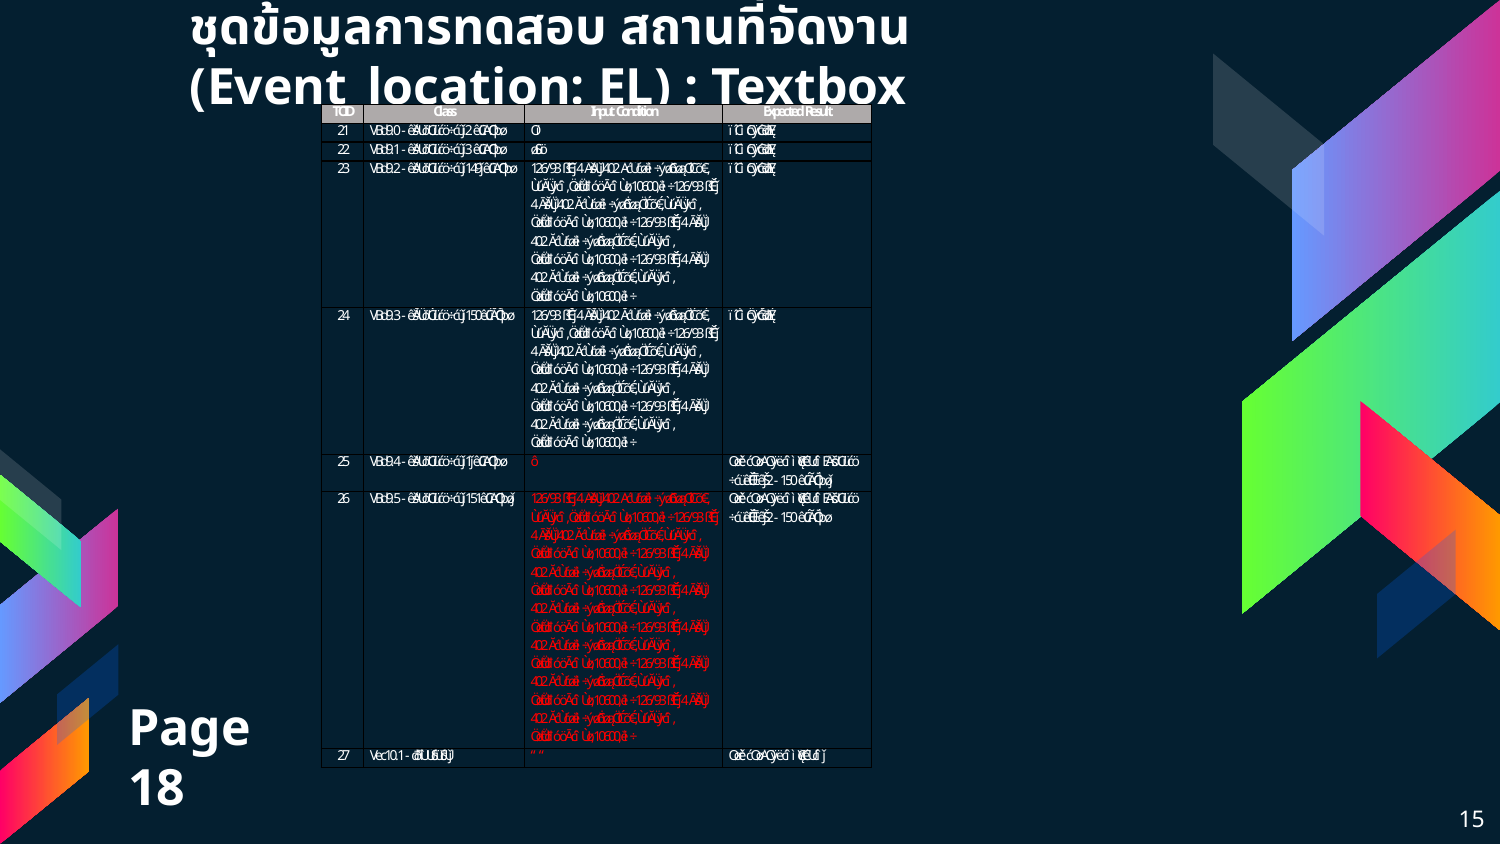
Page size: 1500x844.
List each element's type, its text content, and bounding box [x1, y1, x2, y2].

title ชุดข้อมูลการทดสอบ สถานที่จัดงาน (Event_location: EL) : Textbox [175, 24, 1289, 130]
slide_number 15 [1403, 789, 1500, 844]
text_box Page 18 [113, 726, 327, 831]
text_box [320, 103, 1028, 819]
